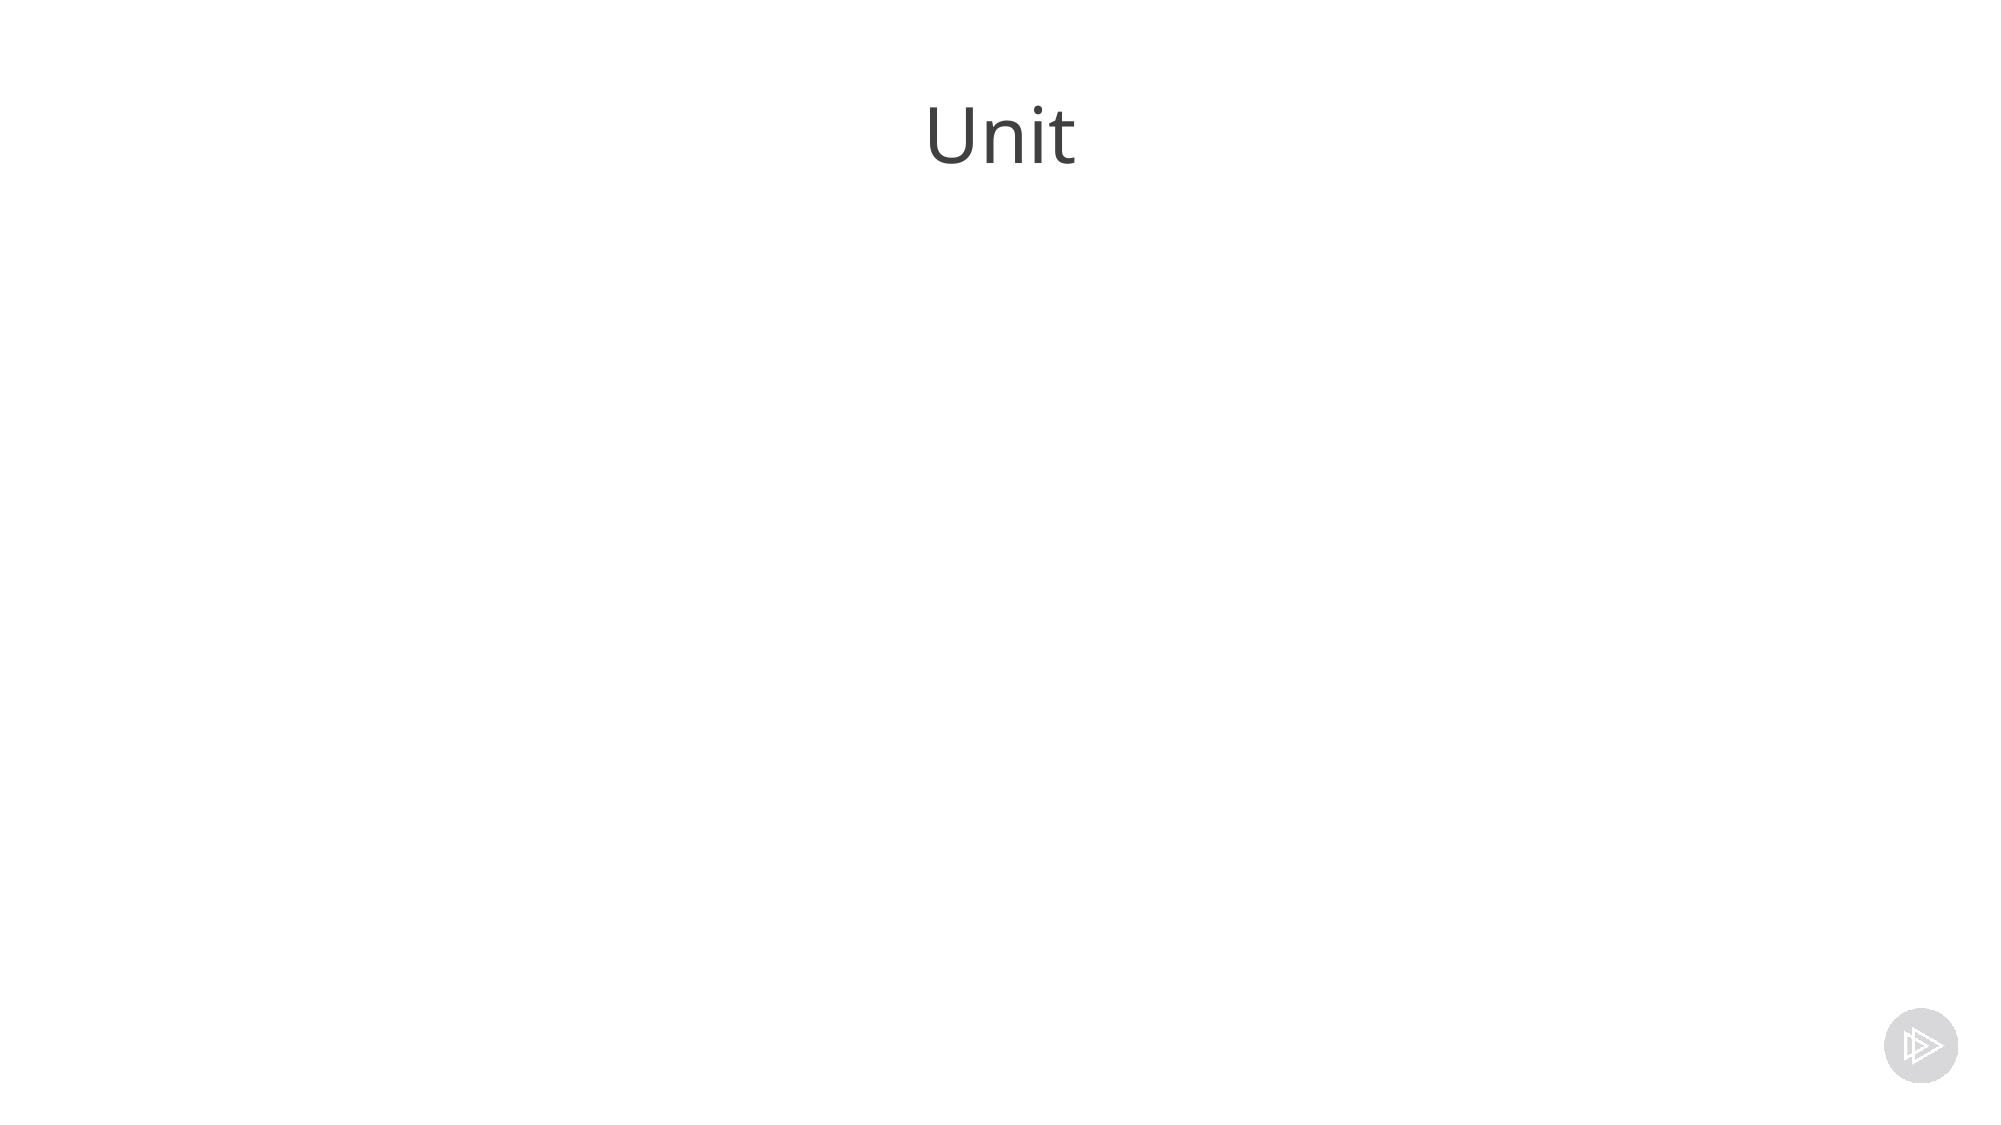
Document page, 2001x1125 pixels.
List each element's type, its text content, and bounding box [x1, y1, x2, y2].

title Unit [137, 93, 1863, 183]
title printf / printfn [1884, 1008, 1958, 1083]
